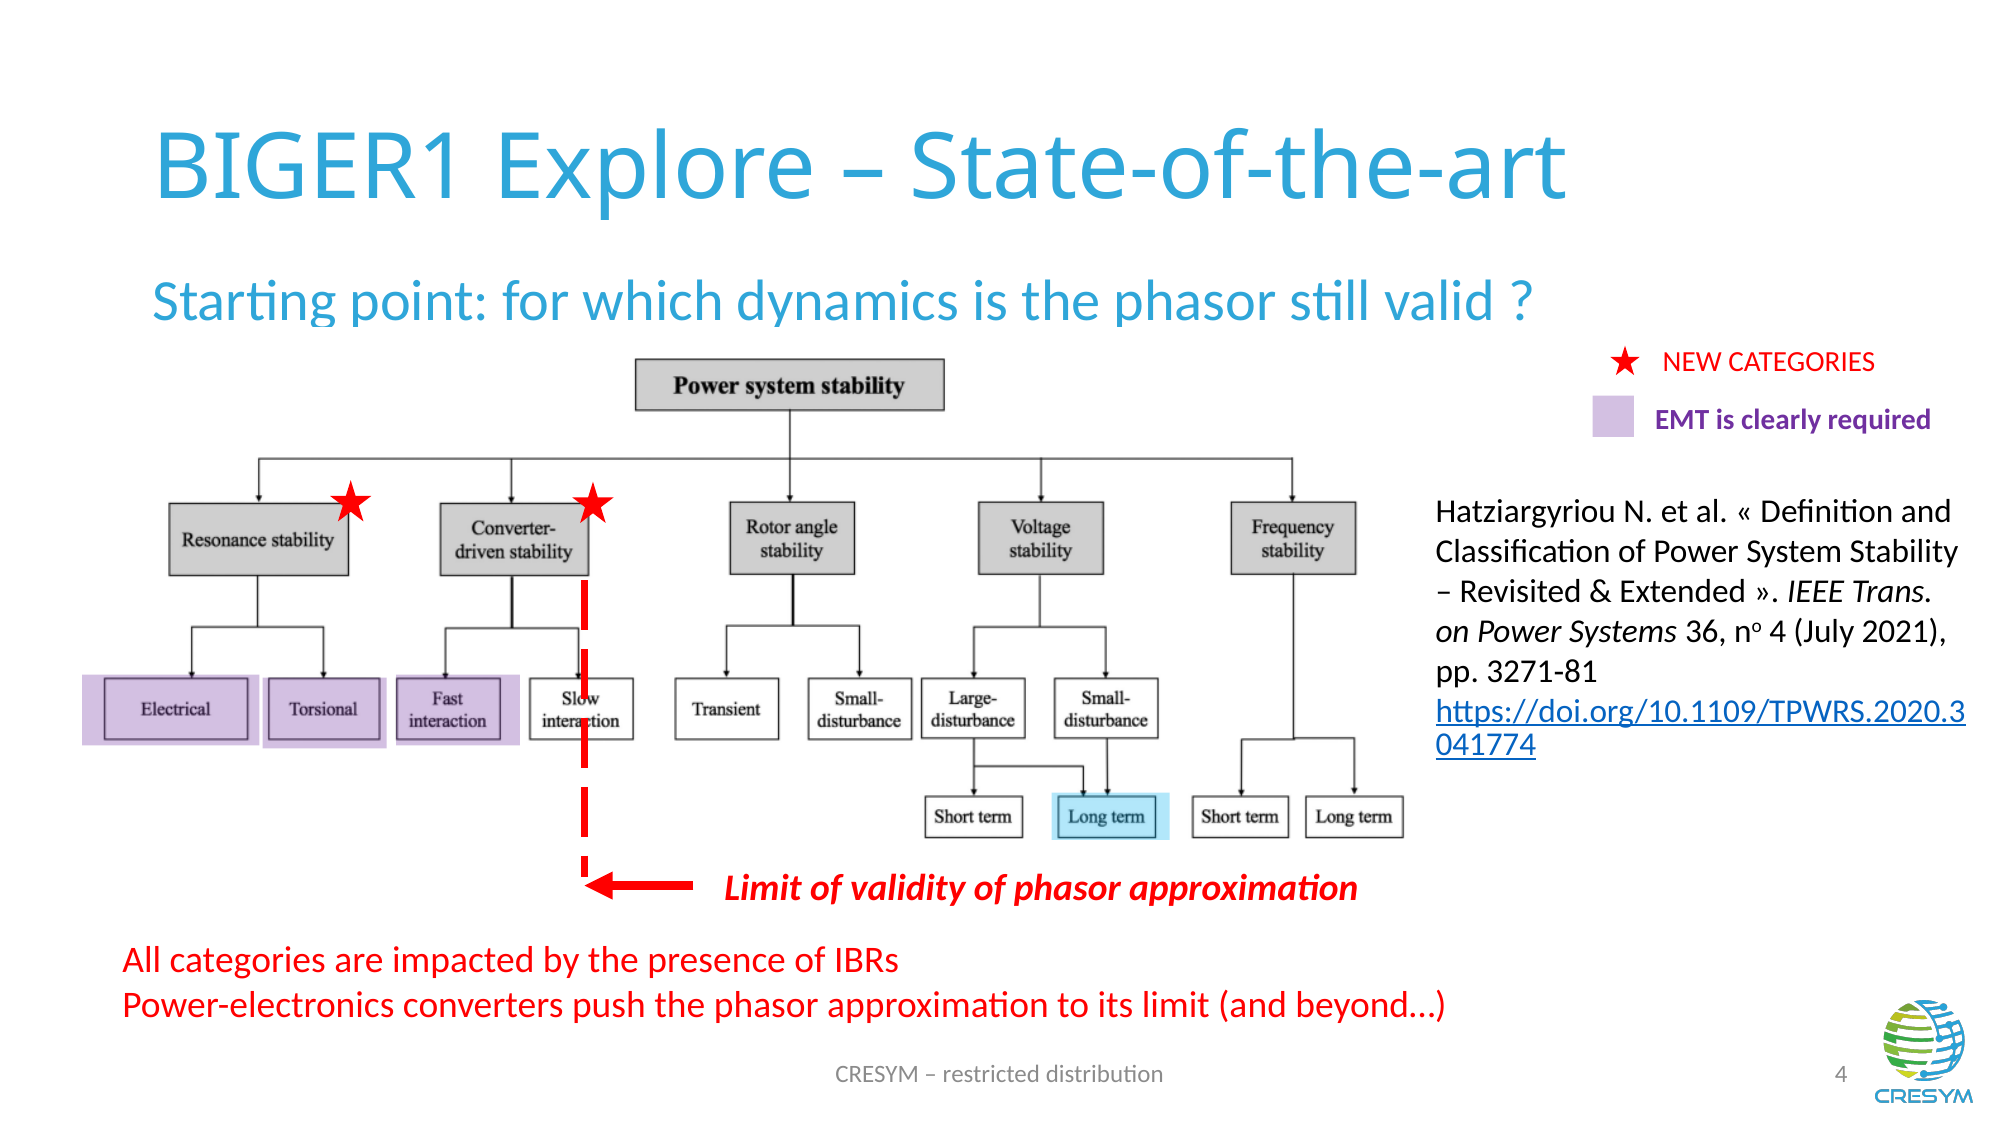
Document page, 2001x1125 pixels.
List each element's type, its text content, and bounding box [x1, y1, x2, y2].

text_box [1610, 335, 1909, 386]
text_box [1592, 395, 1635, 438]
text_box All categories are impacted by the presence of IBRs Power-electronics converters push the phasor approximation to its limit (and beyond…) [107, 927, 1587, 1033]
text_box Hatziargyriou N. et al. « Definition and Classification of Power System Stability – Revisited & Extended ». IEEE Trans. on Power Systems 36, no 4 (July 2021), pp. 3271‑81 https://doi.org/10.1109/TPWRS.2020.3041774 [1420, 481, 1988, 736]
text_box [81, 674, 90, 746]
footer CRESYM – restricted distribution [662, 1042, 1338, 1103]
picture [90, 327, 1413, 846]
list Starting point: for which dynamics is the phasor still valid ? [137, 262, 1863, 977]
picture [1875, 1000, 1973, 1103]
slide_number 4 [1412, 1042, 1863, 1103]
text_box Limit of validity of phasor approximation [706, 855, 1388, 915]
text_box EMT is clearly required [1637, 392, 1950, 443]
title BIGER1 Explore – State-of-the-art [137, 59, 1863, 262]
